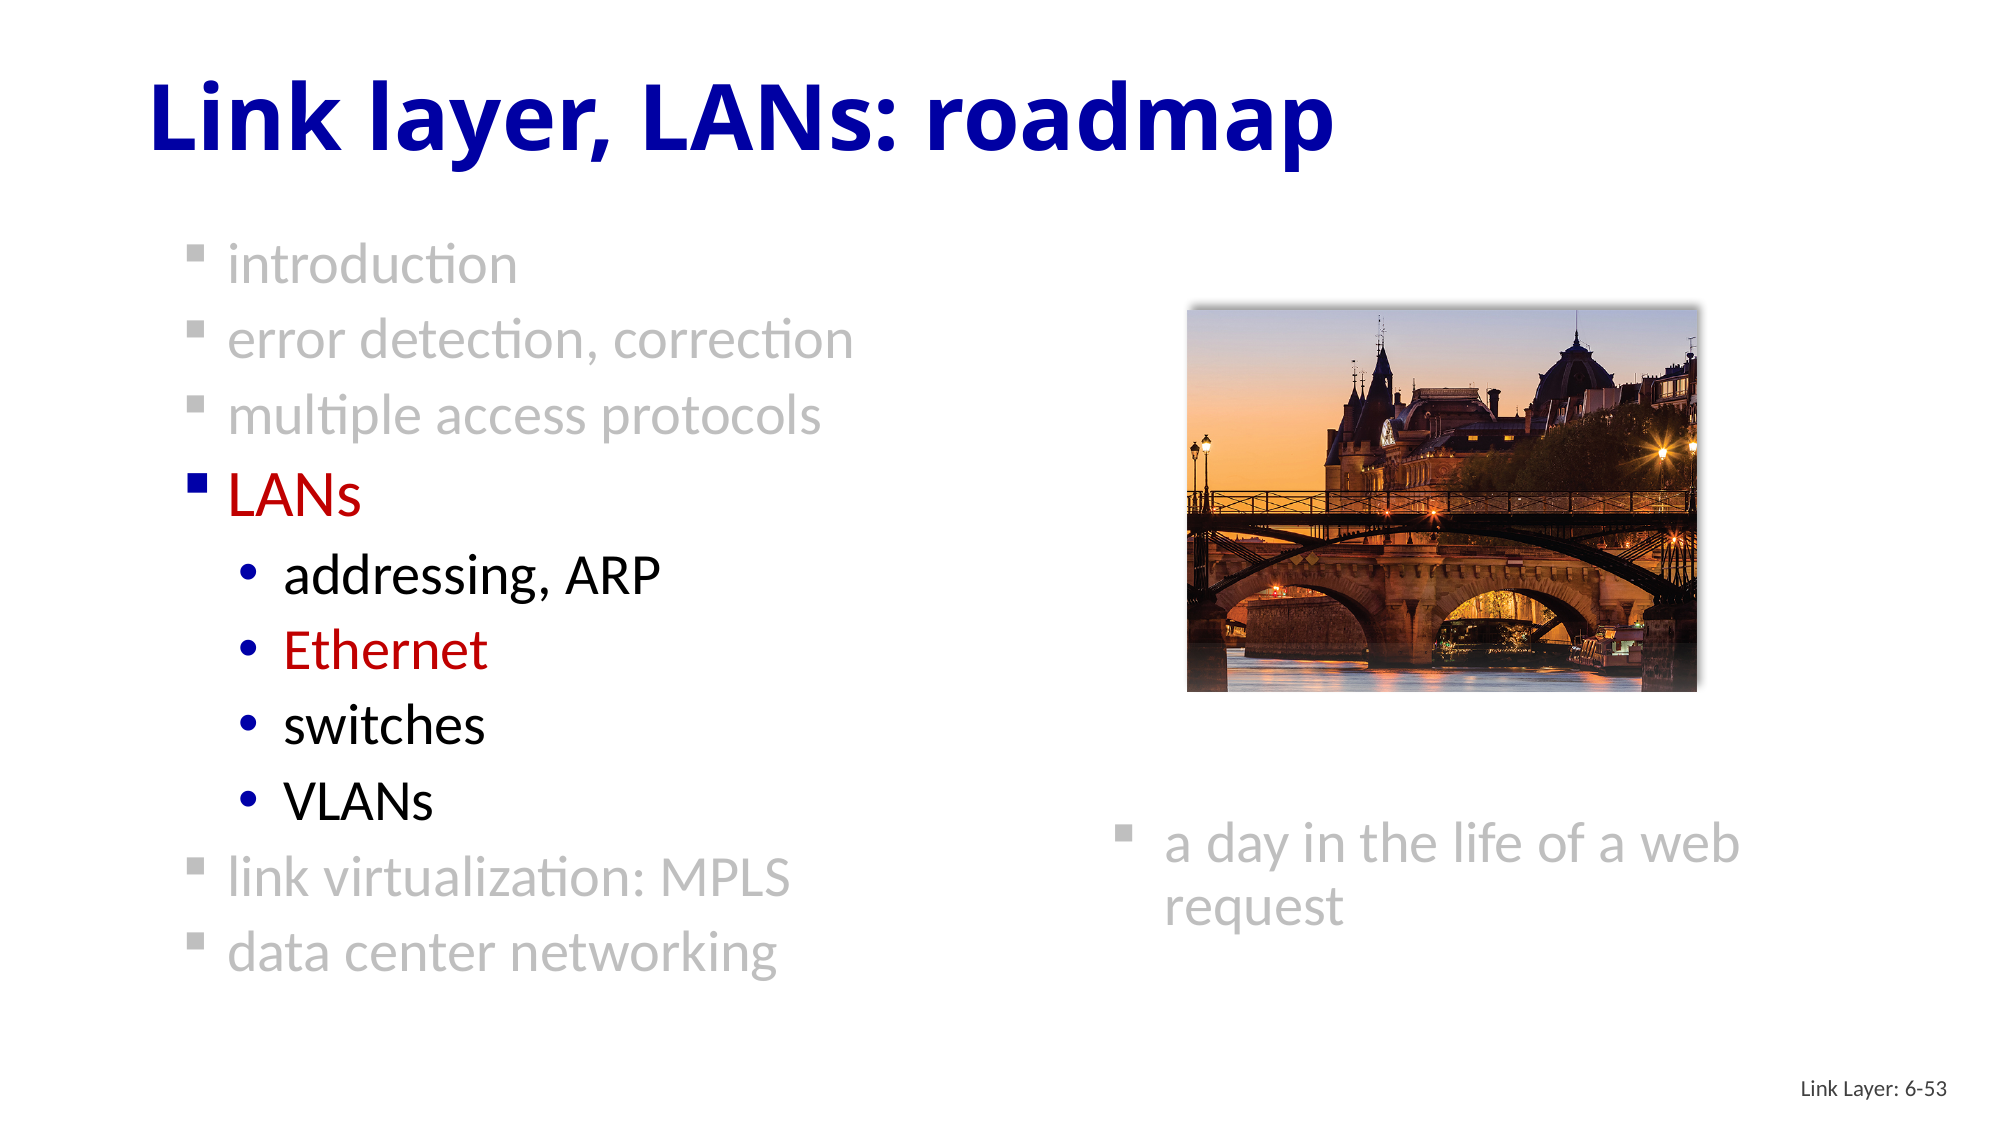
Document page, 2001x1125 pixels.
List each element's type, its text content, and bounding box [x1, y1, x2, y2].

text_box a day in the life of a web request [1080, 804, 1907, 966]
slide_number Link Layer: 6-53 [1512, 1056, 1963, 1117]
picture [1187, 310, 1697, 692]
title Link layer, LANs: roadmap [131, 47, 1856, 195]
text_box introduction error detection, correction multiple access protocols LANs addressing, ARP Ethernet switches VLANs link virtualization: MPLS data center networking [165, 225, 1080, 1053]
